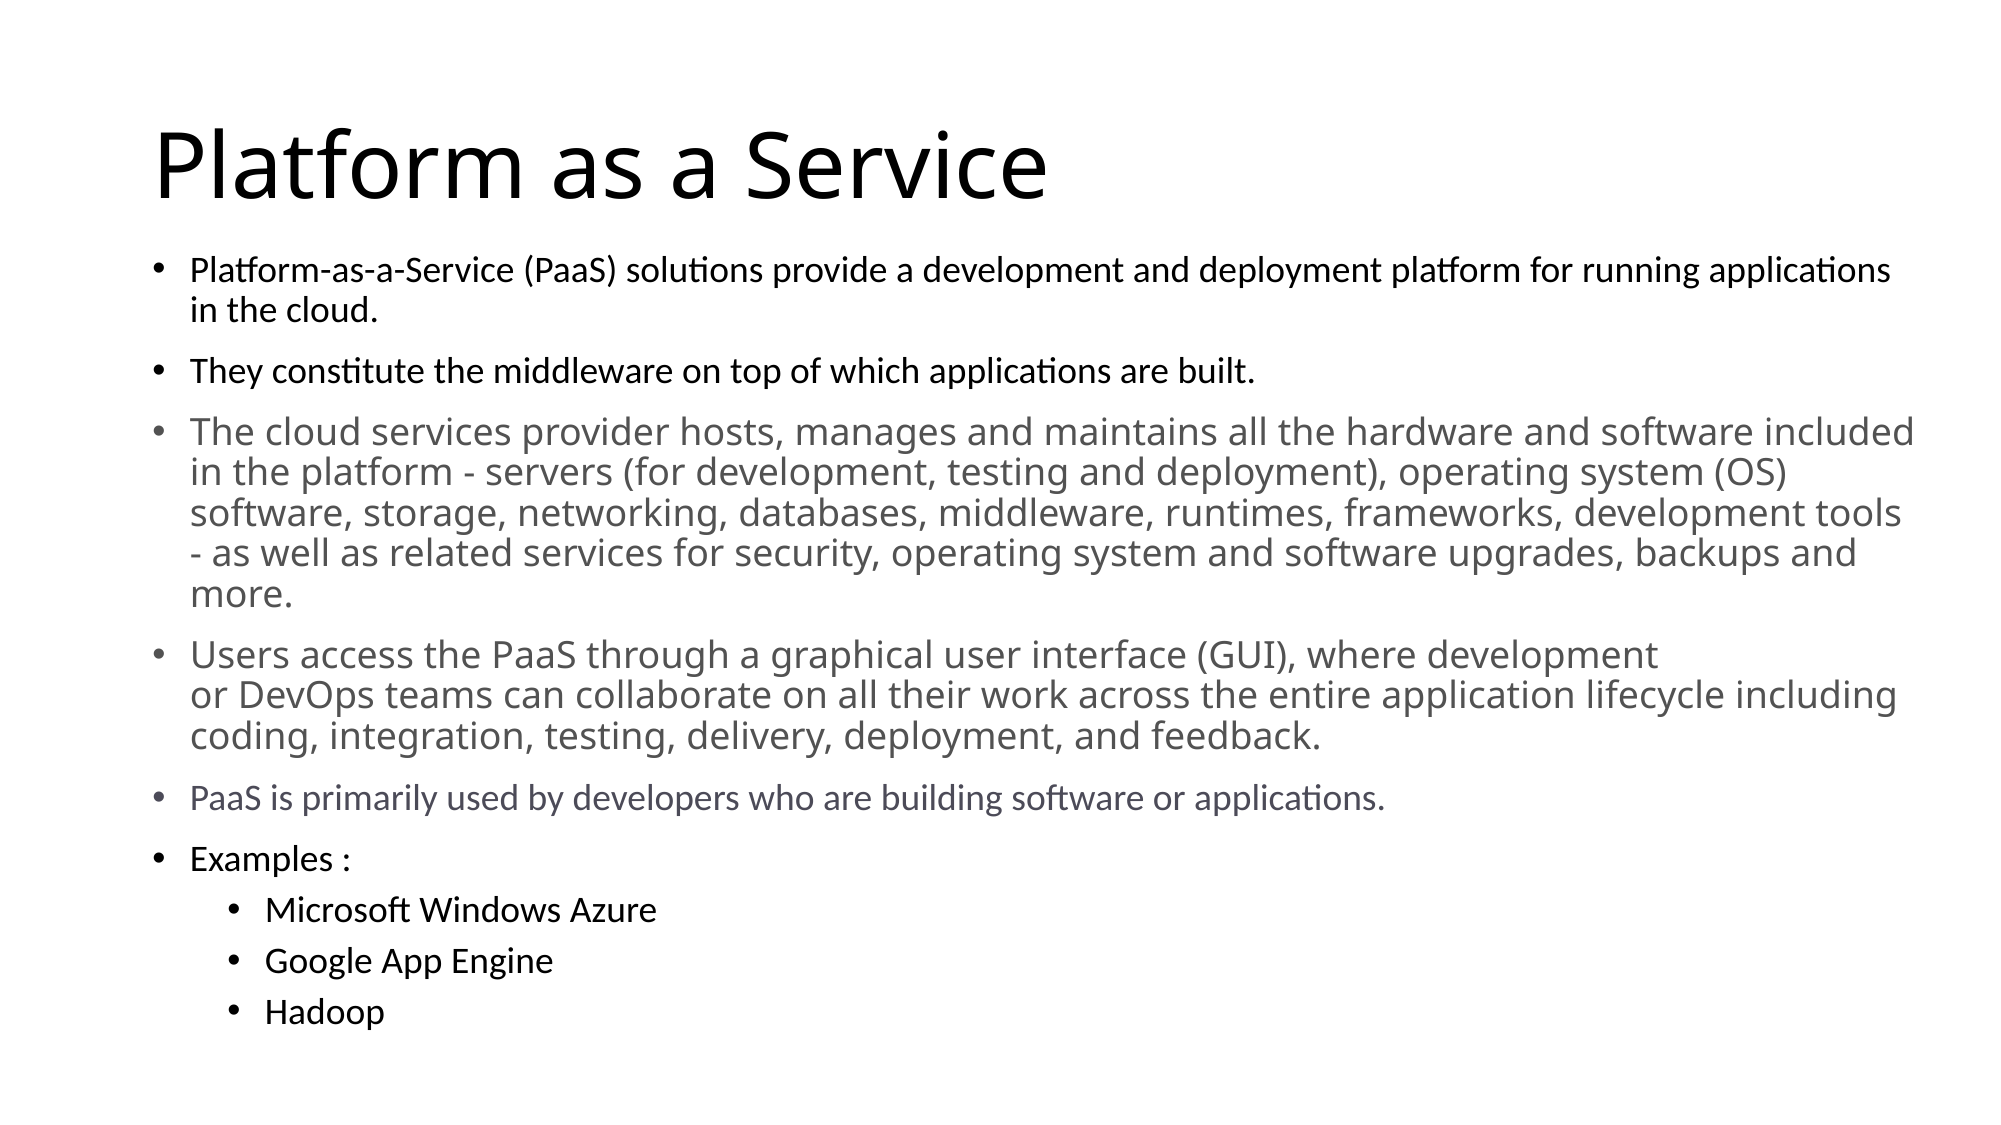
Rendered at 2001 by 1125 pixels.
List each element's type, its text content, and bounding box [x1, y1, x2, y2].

list Platform-as-a-Service (PaaS) solutions provide a development and deployment platform for running applications in the cloud. They constitute the middleware on top of which applications are built. The cloud services provider hosts, manages and maintains all the hardware and software included in the platform - servers (for development, testing and deployment), operating system (OS) software, storage, networking, databases, middleware, runtimes, frameworks, development tools - as well as related services for security, operating system and software upgrades, backups and more. Users access the PaaS through a graphical user interface (GUI), where development or DevOps teams can collaborate on all their work across the entire application lifecycle including coding, integration, testing, delivery, deployment, and feedback. PaaS is primarily used by developers who are building software or applications. Examples : Microsoft Windows Azure Google App Engine Hadoop [137, 242, 1935, 1080]
title Platform as a Service [137, 59, 1863, 242]
